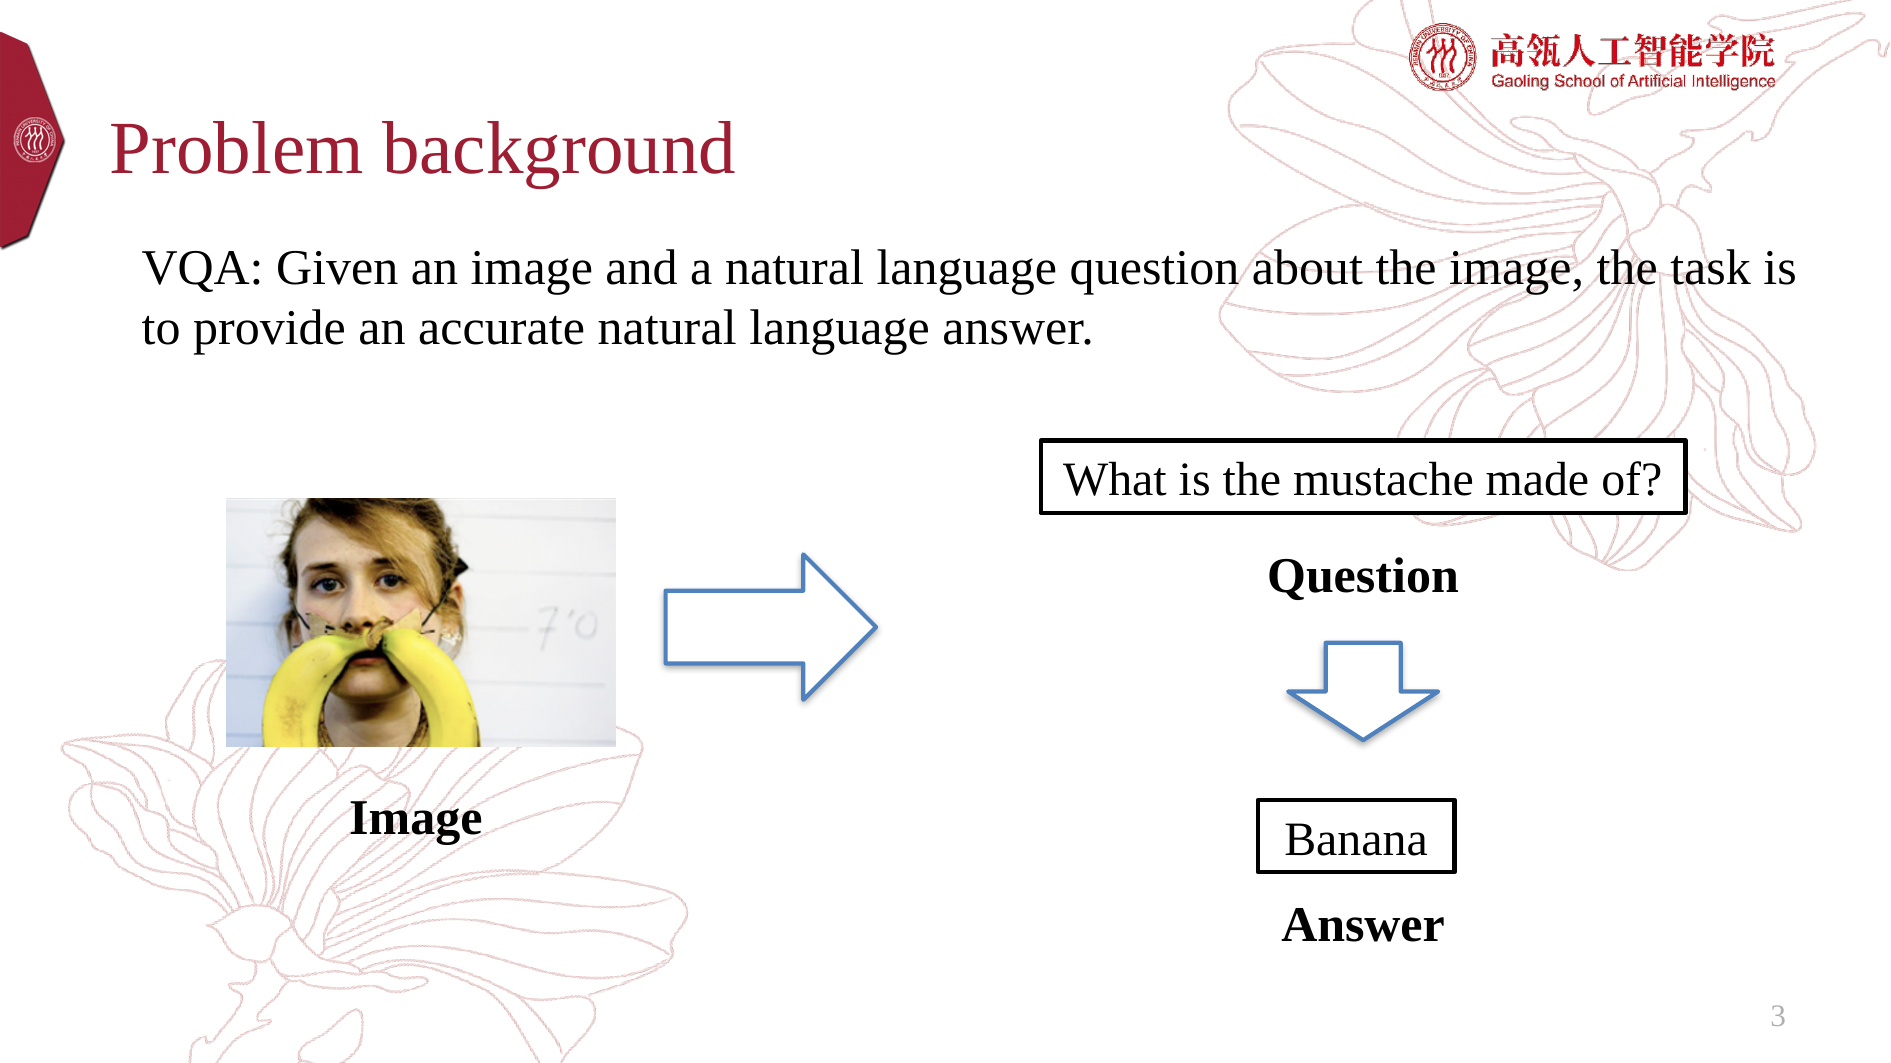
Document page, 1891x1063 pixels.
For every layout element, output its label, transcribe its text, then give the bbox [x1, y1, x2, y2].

picture [1408, 23, 1775, 92]
text_box Image [341, 776, 500, 852]
text_box Banana [1256, 798, 1457, 874]
text_box Problem background [94, 90, 910, 196]
text_box VQA: Given an image and a natural language question about the image, the task is to provide an accurate natural language answer. [134, 226, 1844, 362]
text_box Question [1257, 535, 1469, 610]
text_box [1288, 642, 1439, 741]
text_box What is the mustache made of? [1039, 438, 1688, 515]
picture [225, 498, 616, 748]
text_box Answer [1257, 884, 1469, 960]
text_box [665, 554, 877, 700]
slide_number 2 [1743, 695, 1796, 1063]
picture [0, 21, 70, 266]
